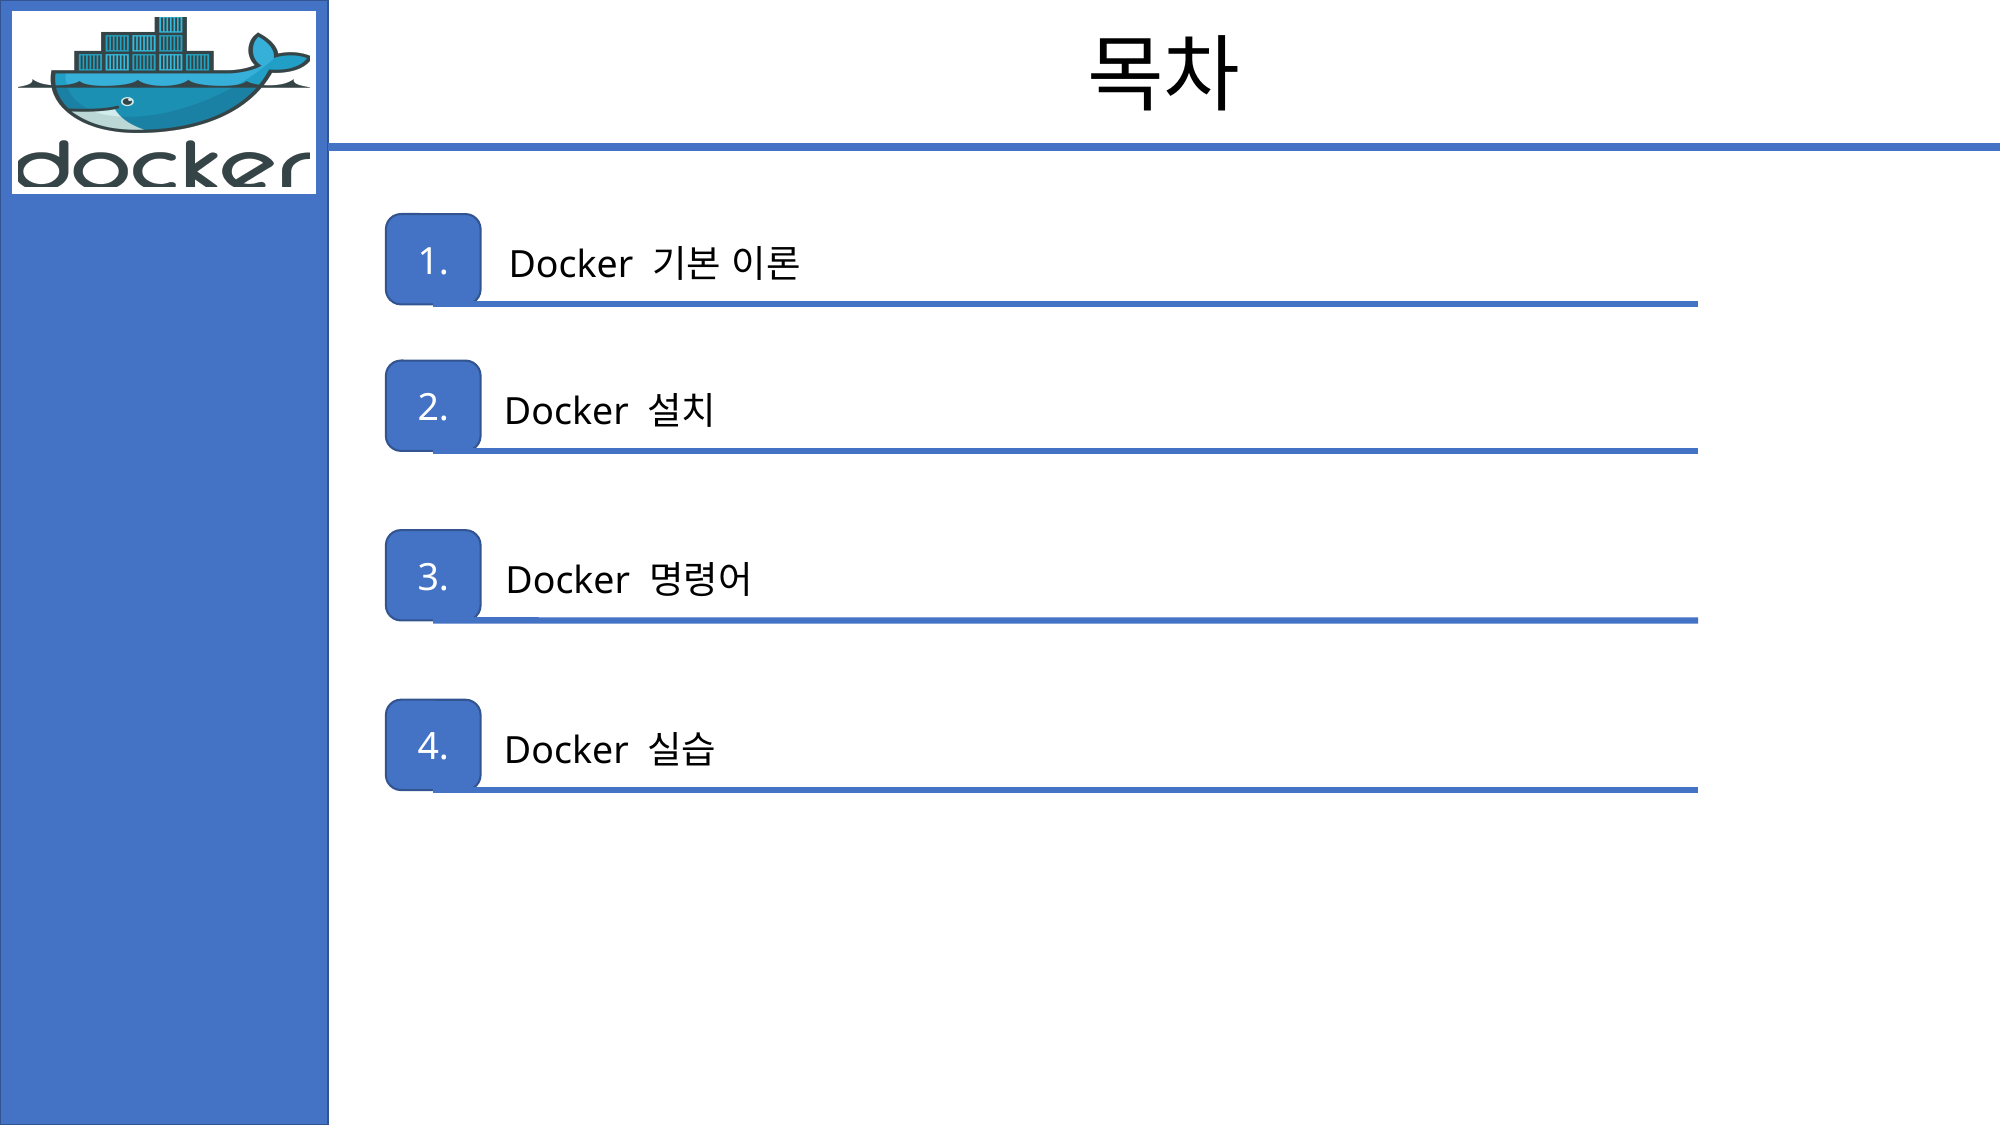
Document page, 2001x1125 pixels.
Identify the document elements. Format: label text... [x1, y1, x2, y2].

text_box [0, 0, 329, 1125]
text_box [385, 360, 1699, 451]
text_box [385, 530, 1699, 621]
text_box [385, 214, 1699, 305]
text_box 목차 [328, 14, 2000, 129]
text_box [14, 13, 314, 192]
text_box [385, 699, 1699, 791]
